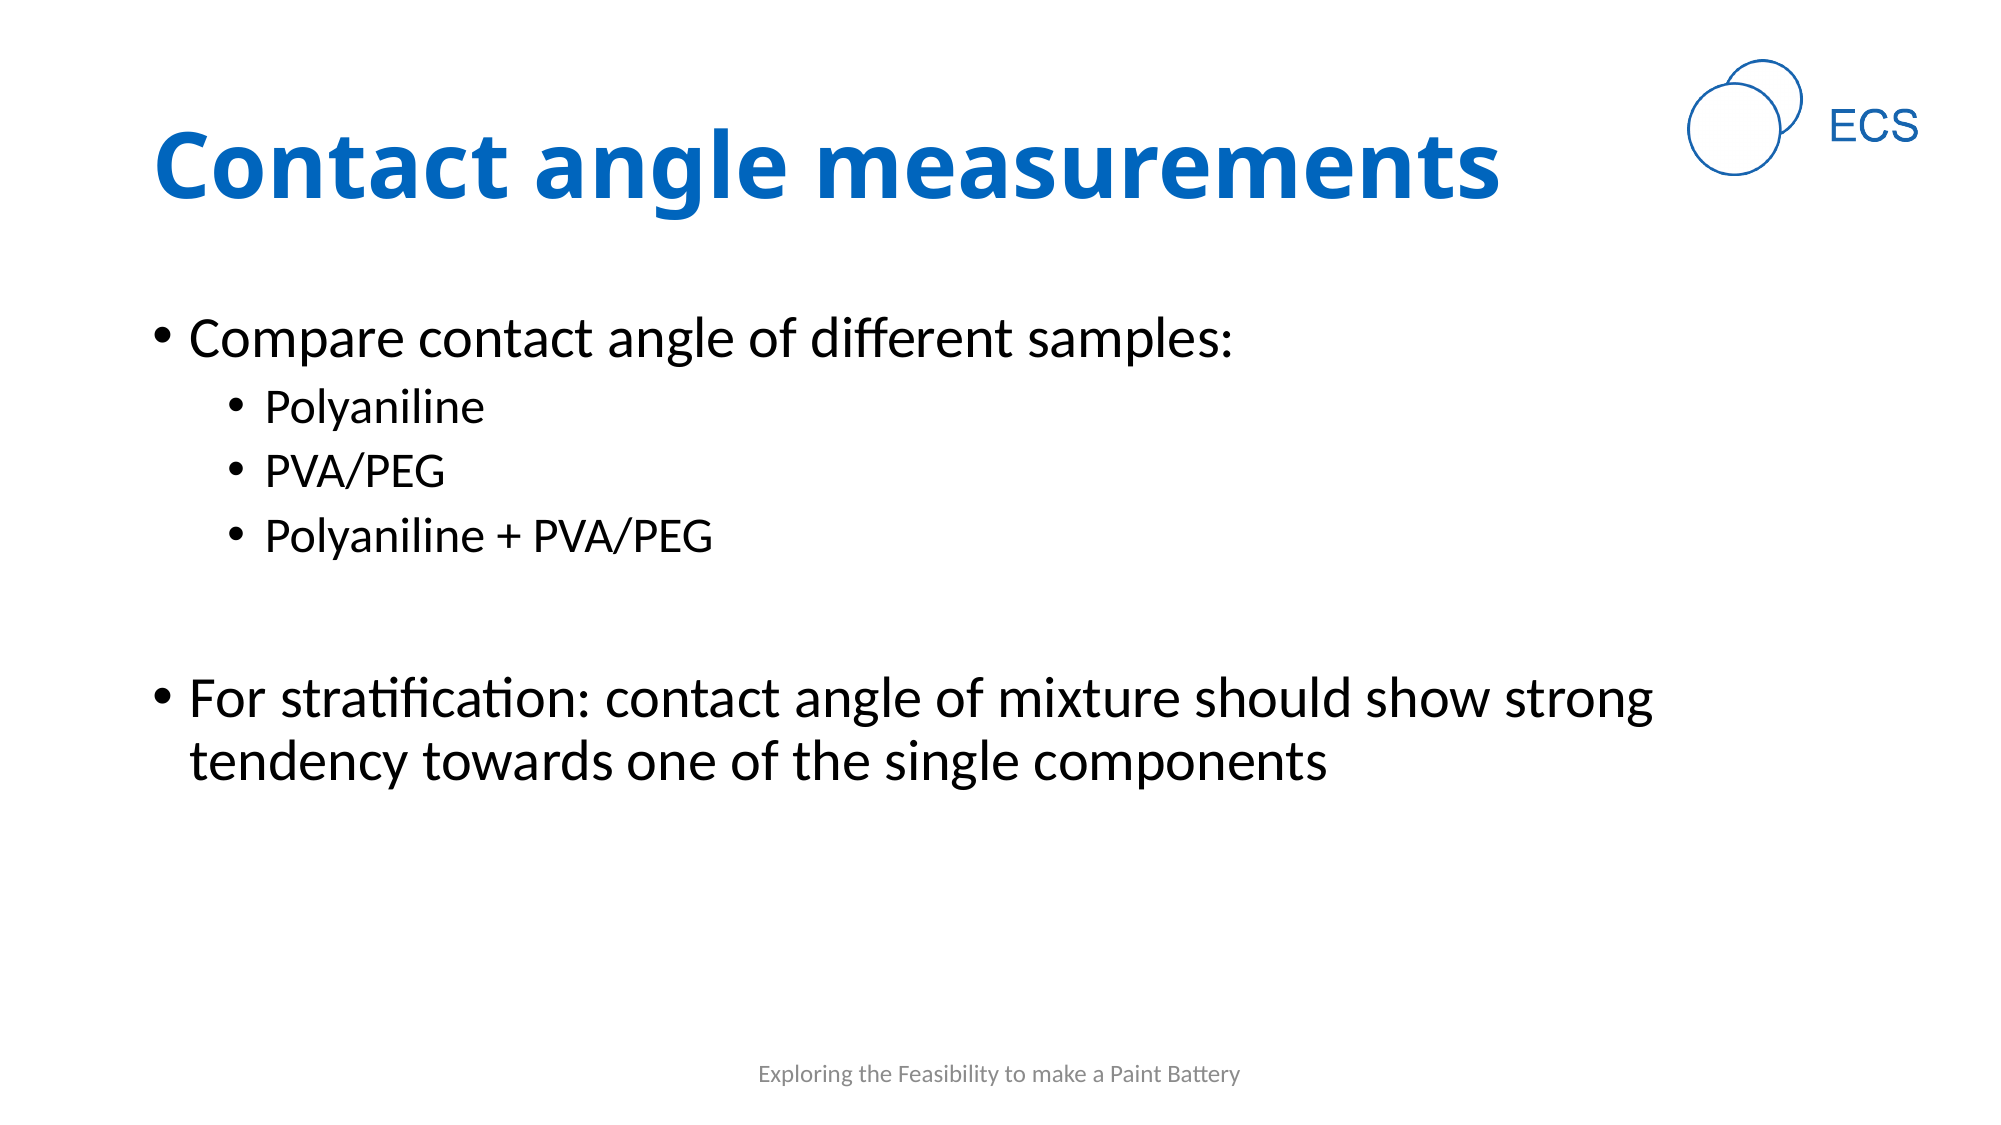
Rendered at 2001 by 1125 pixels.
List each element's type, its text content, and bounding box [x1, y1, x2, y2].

picture [1687, 59, 1920, 176]
list Compare contact angle of different samples: Polyaniline PVA/PEG Polyaniline + PVA/PEG For stratification: contact angle of mixture should show strong tendency towards one of the single components [137, 299, 1863, 1000]
footer Exploring the Feasibility to make a Paint Battery [662, 1042, 1338, 1103]
title Contact angle measurements [137, 59, 1863, 278]
